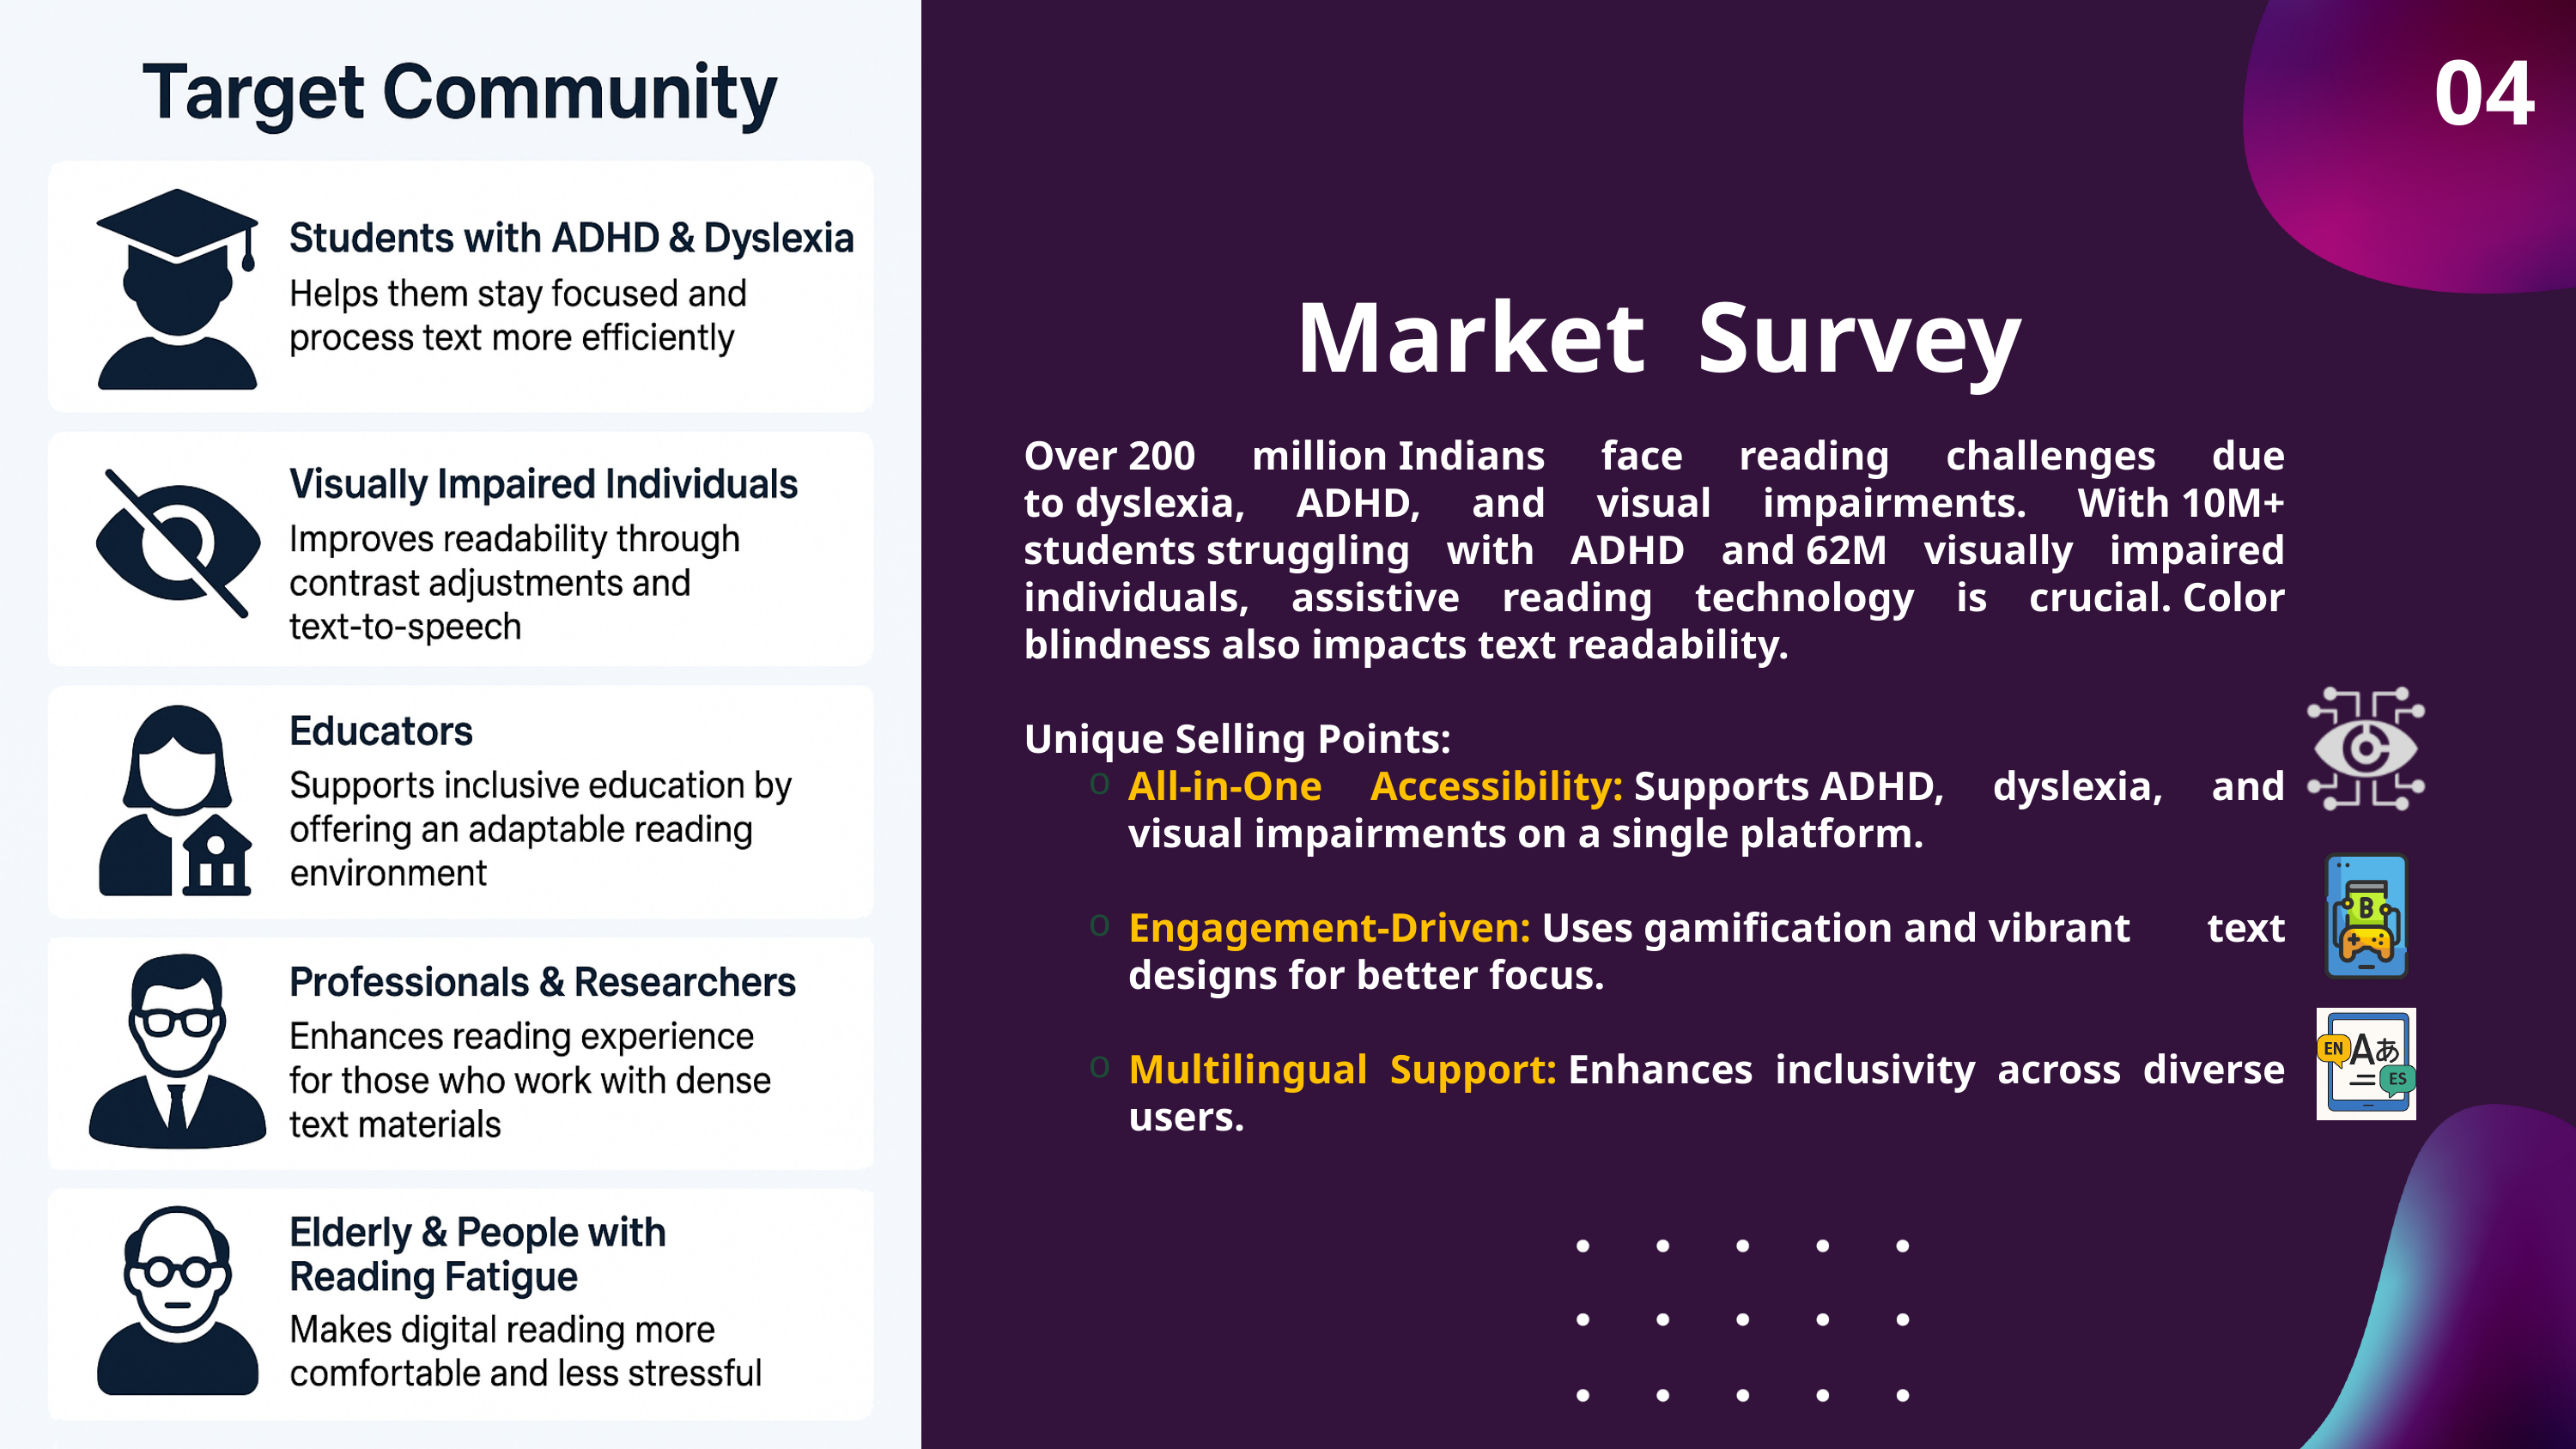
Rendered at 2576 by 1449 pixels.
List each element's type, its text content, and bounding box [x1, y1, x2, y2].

picture [2299, 679, 2434, 818]
text_box Over 200 million Indians face reading challenges due to dyslexia, ADHD, and visual impairments. With 10M+ students struggling with ADHD and 62M visually impaired individuals, assistive reading technology is crucial. Color blindness also impacts text readability. Unique Selling Points: All-in-One Accessibility: Supports ADHD, dyslexia, and visual impairments on a single platform. Engagement-Driven: Uses gamification and vibrant text designs for better focus. Multilingual Support: Enhances inclusivity across diverse users. [1011, 424, 2300, 1192]
text_box [2243, 0, 2576, 294]
text_box Market Survey [1294, 276, 2229, 392]
picture [2299, 848, 2434, 984]
text_box 04 [2433, 44, 2576, 143]
text_box [2004, 1104, 2576, 1449]
picture [0, 0, 921, 1449]
picture [2316, 1008, 2417, 1121]
text_box [1568, 1234, 1915, 1449]
